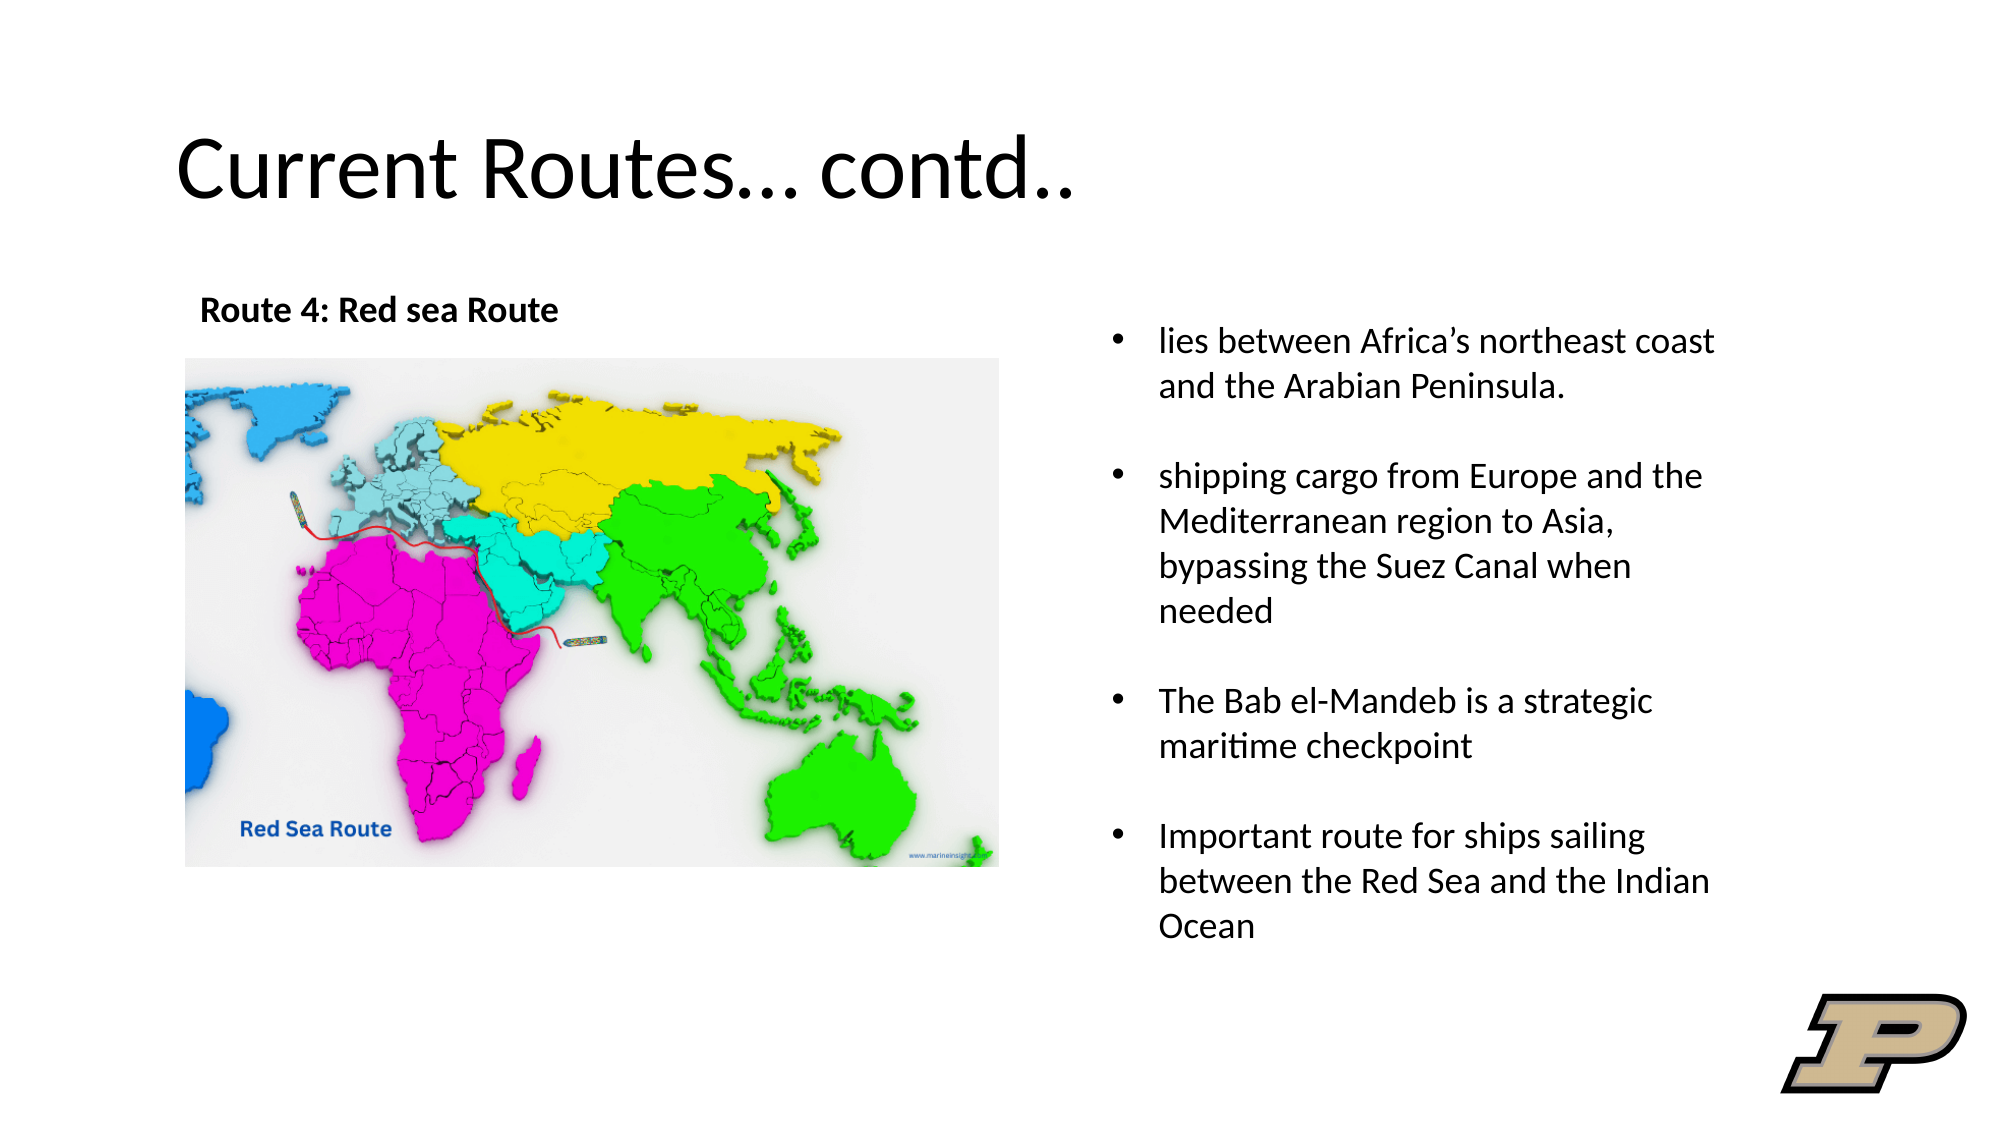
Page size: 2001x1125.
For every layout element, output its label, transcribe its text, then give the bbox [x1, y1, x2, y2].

picture [184, 357, 1000, 868]
picture [1779, 993, 1968, 1094]
title Current Routes… contd.. [137, 59, 1863, 278]
text_box Route 4: Red sea Route [185, 277, 747, 338]
text_box lies between Africa’s northeast coast and the Arabian Peninsula. shipping cargo from Europe and the Mediterranean region to Asia, bypassing the Suez Canal when needed The Bab el-Mandeb is a strategic maritime checkpoint Important route for ships sailing between the Red Sea and the Indian Ocean [1096, 308, 1736, 999]
